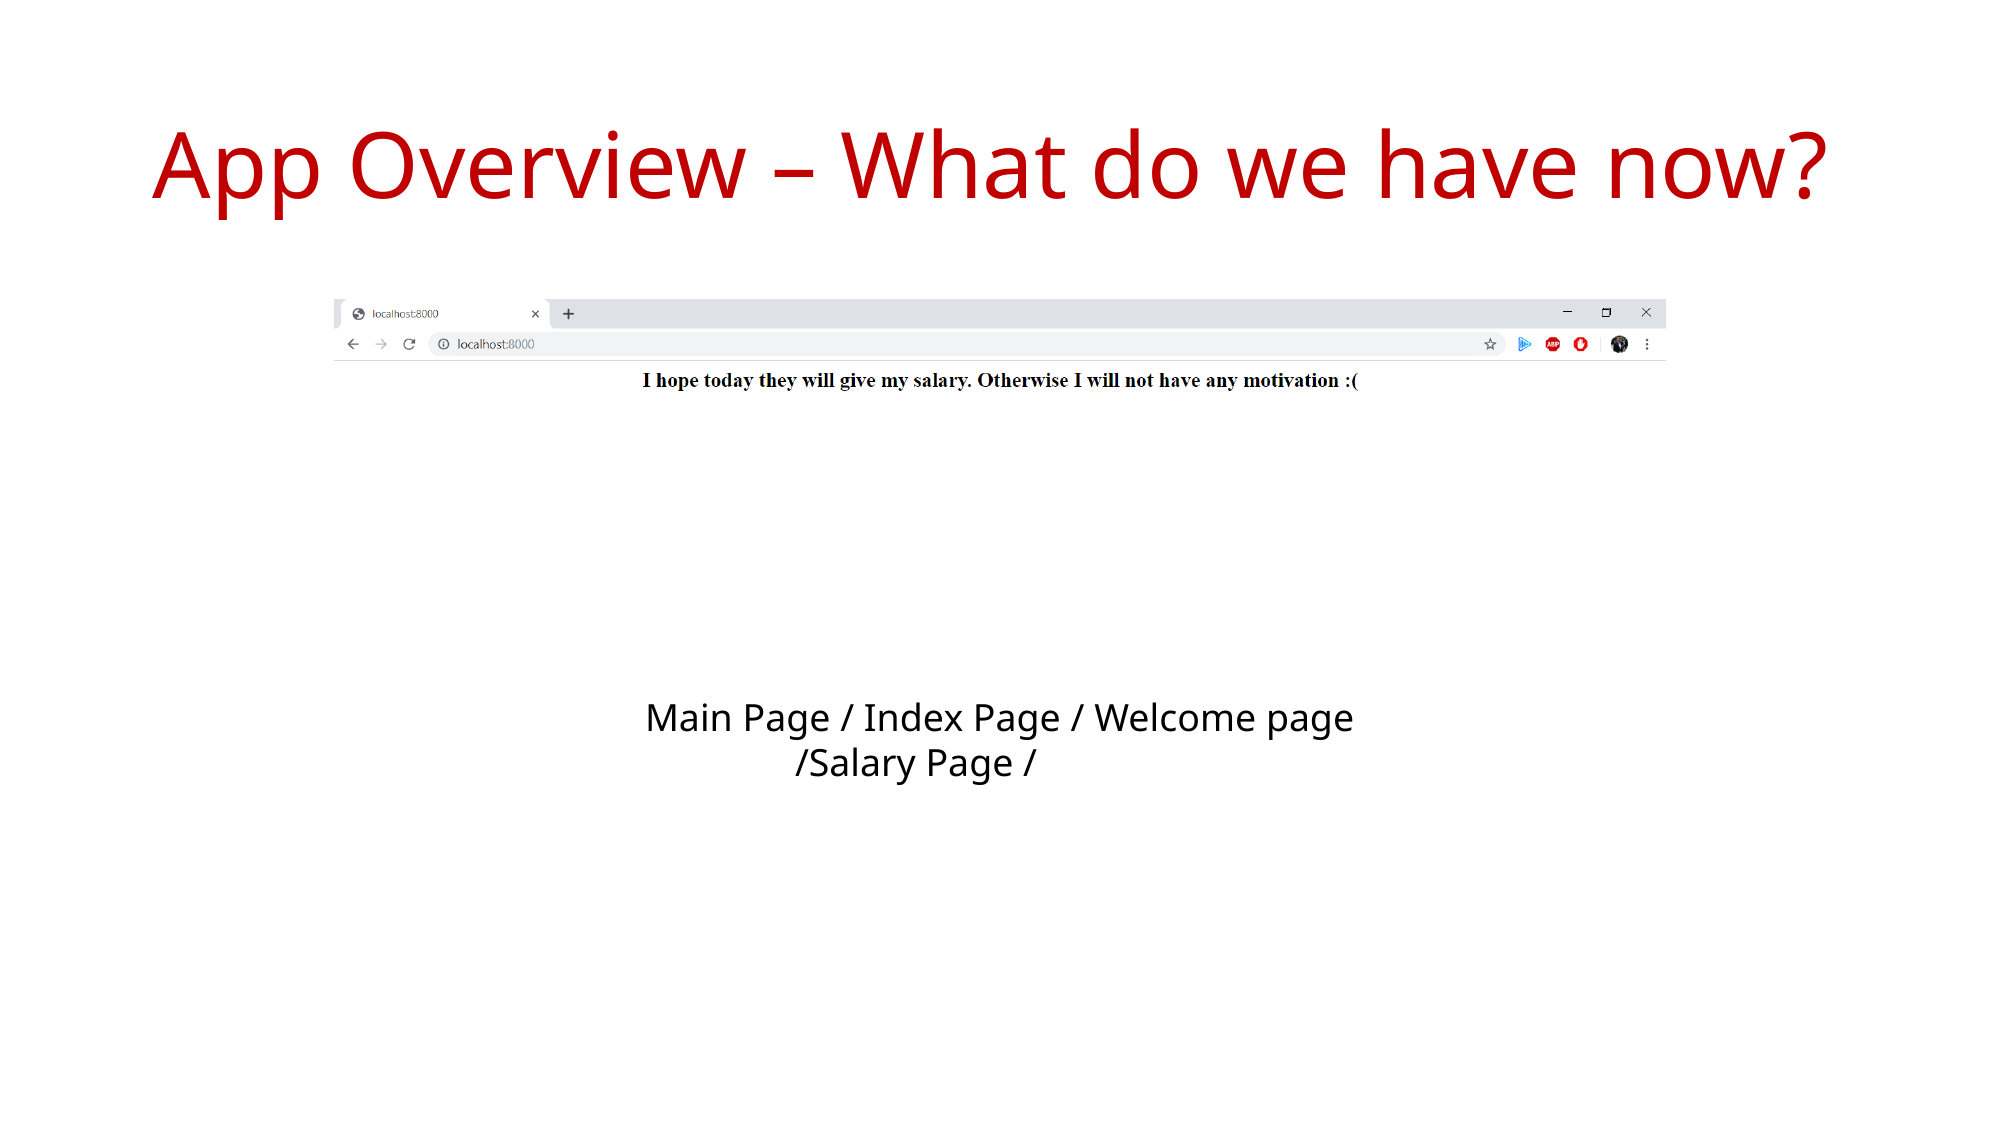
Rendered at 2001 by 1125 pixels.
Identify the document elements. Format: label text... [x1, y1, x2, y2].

title App Overview – What do we have now? [137, 59, 1863, 278]
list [334, 299, 1666, 1014]
